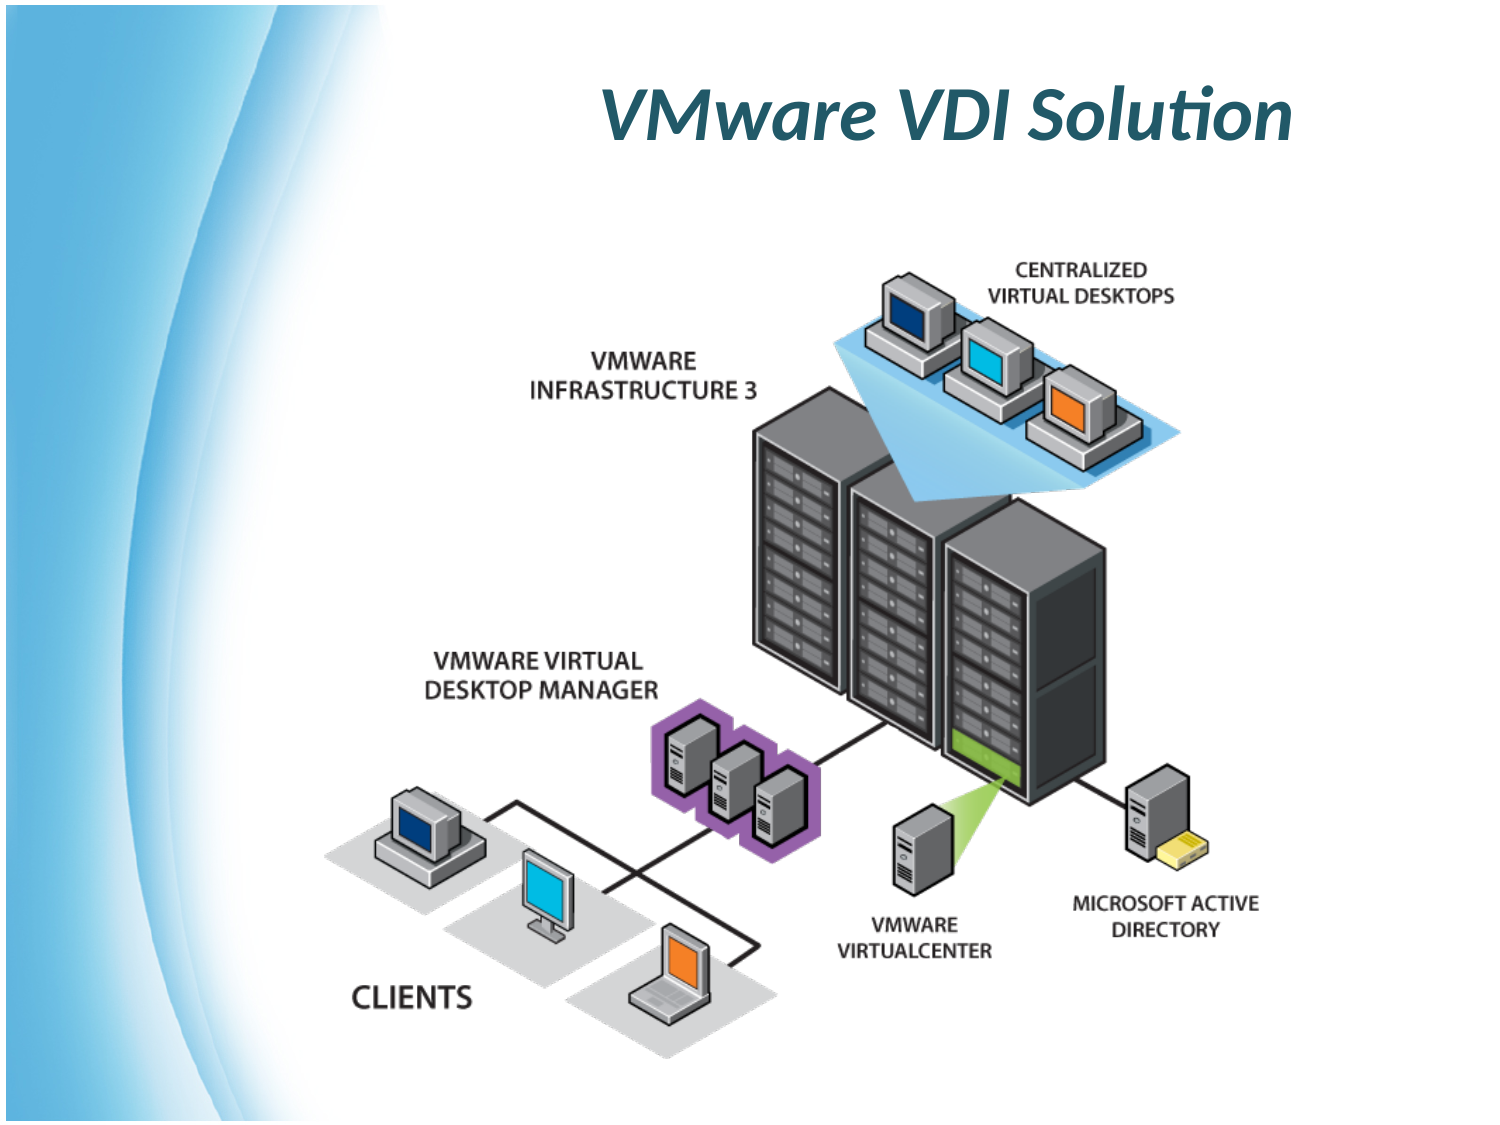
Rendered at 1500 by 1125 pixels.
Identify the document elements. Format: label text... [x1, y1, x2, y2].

title VMware VDI Solution [160, 54, 1329, 164]
picture [0, 0, 1500, 1125]
